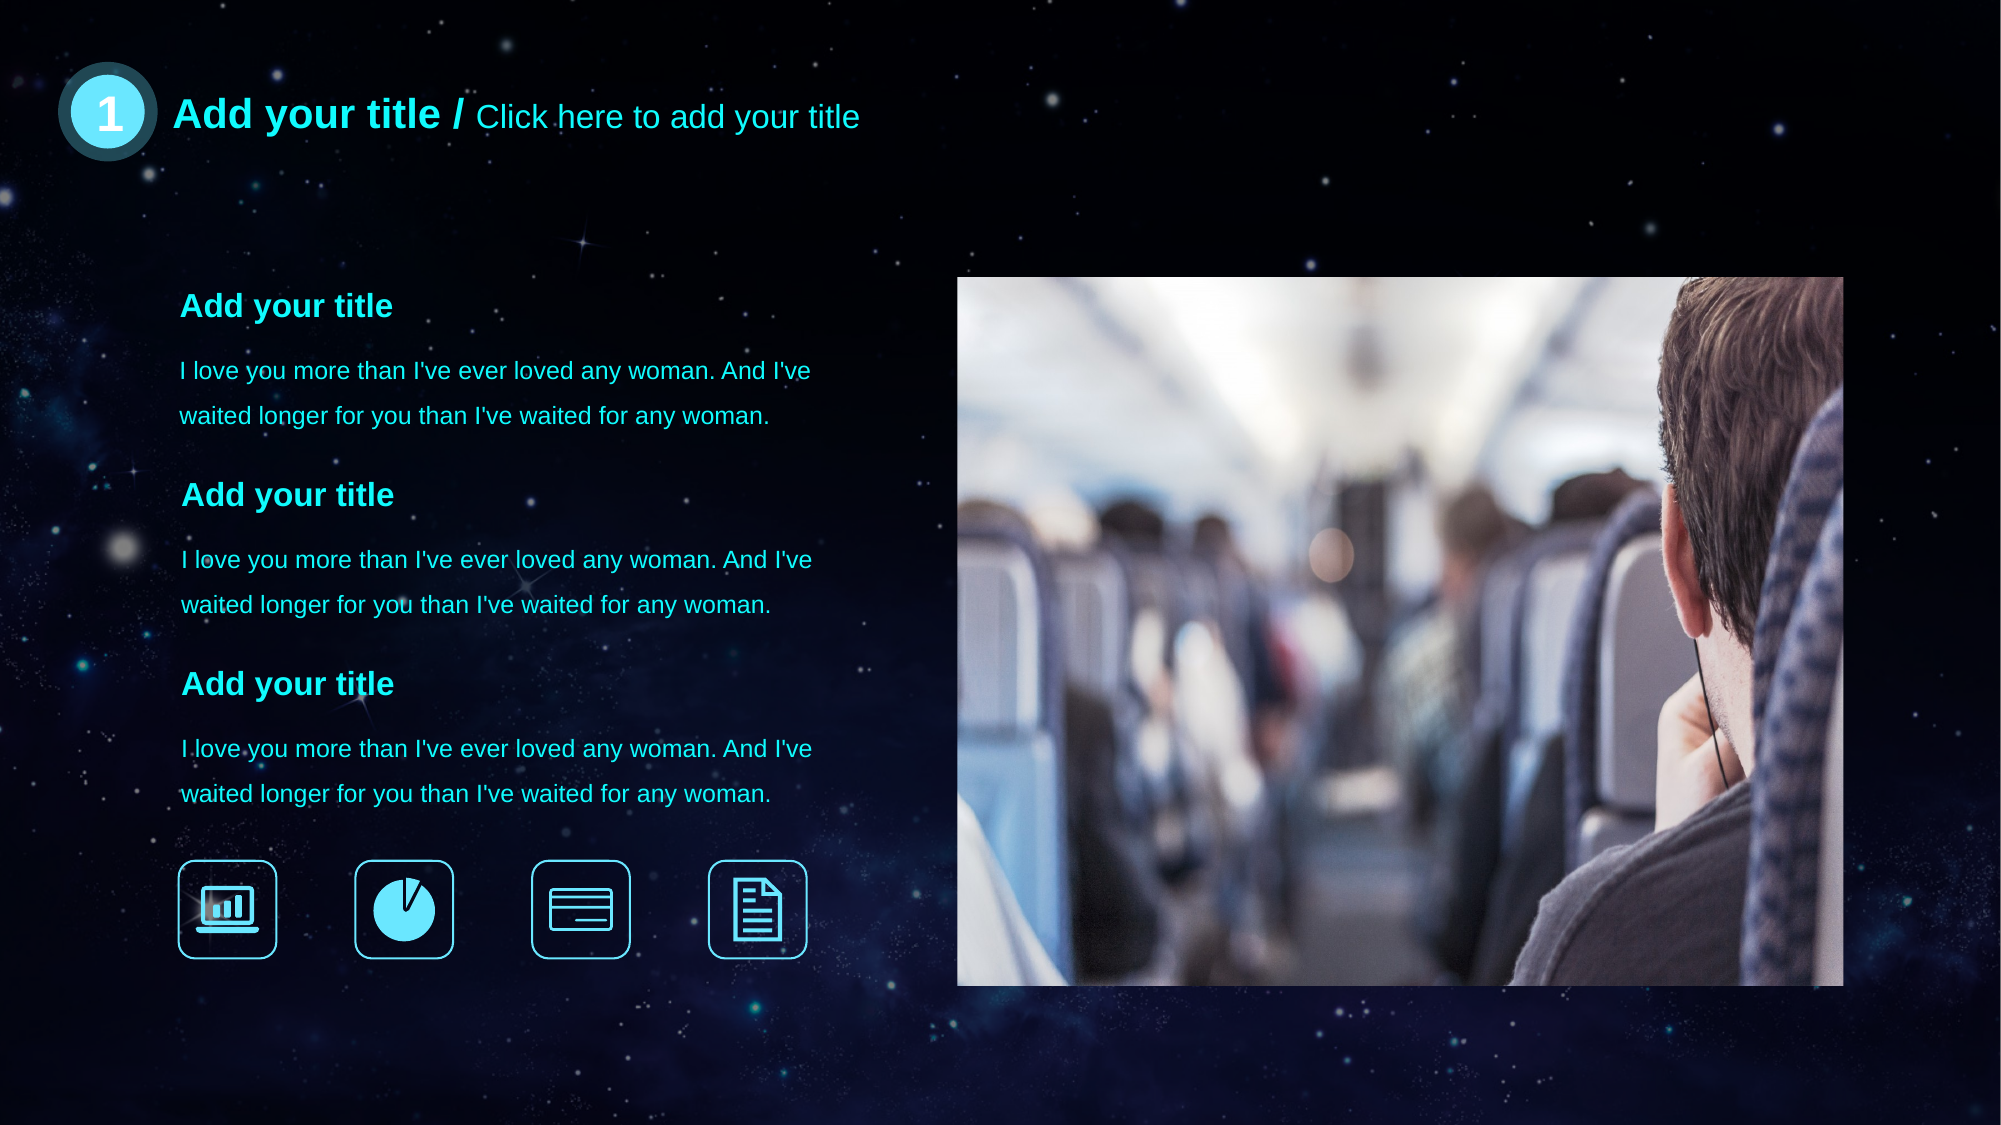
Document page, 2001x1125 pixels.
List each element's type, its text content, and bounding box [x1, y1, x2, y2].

text_box Add your title [164, 277, 605, 332]
text_box Add your title / Click here to add your title [158, 78, 1017, 144]
text_box I love you more than I've ever loved any woman. And I've waited longer for you than I've waited for any woman. [164, 332, 898, 437]
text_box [178, 860, 277, 959]
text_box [58, 61, 158, 162]
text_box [355, 860, 454, 959]
picture [0, 0, 2001, 1125]
text_box [956, 276, 1844, 986]
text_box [708, 860, 807, 959]
text_box Add your title [166, 466, 607, 521]
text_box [532, 860, 630, 959]
text_box Add your title [166, 654, 607, 710]
text_box I love you more than I've ever loved any woman. And I've waited longer for you than I've waited for any woman. [166, 521, 900, 626]
text_box I love you more than I've ever loved any woman. And I've waited longer for you than I've waited for any woman. [166, 709, 900, 815]
